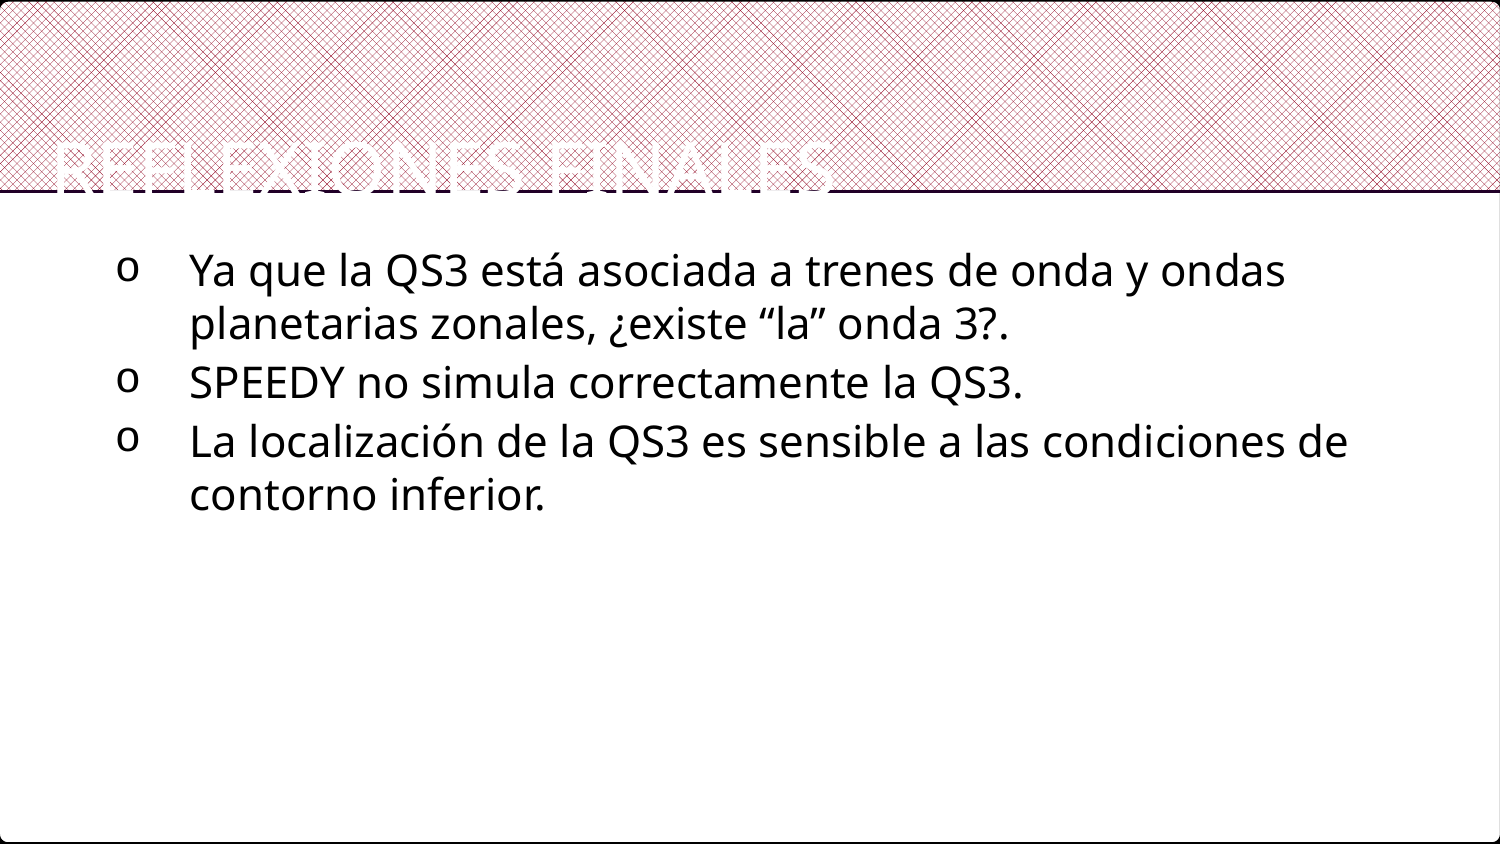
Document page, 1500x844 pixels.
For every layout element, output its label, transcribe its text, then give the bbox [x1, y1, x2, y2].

text_box Ya que la QS3 está asociada a trenes de onda y ondas planetarias zonales, ¿existe “la” onda 3?. SPEEDY no simula correctamente la QS3. La localización de la QS3 es sensible a las condiciones de contorno inferior. [100, 235, 1412, 724]
text_box Reflexiones finales [35, 91, 1465, 243]
